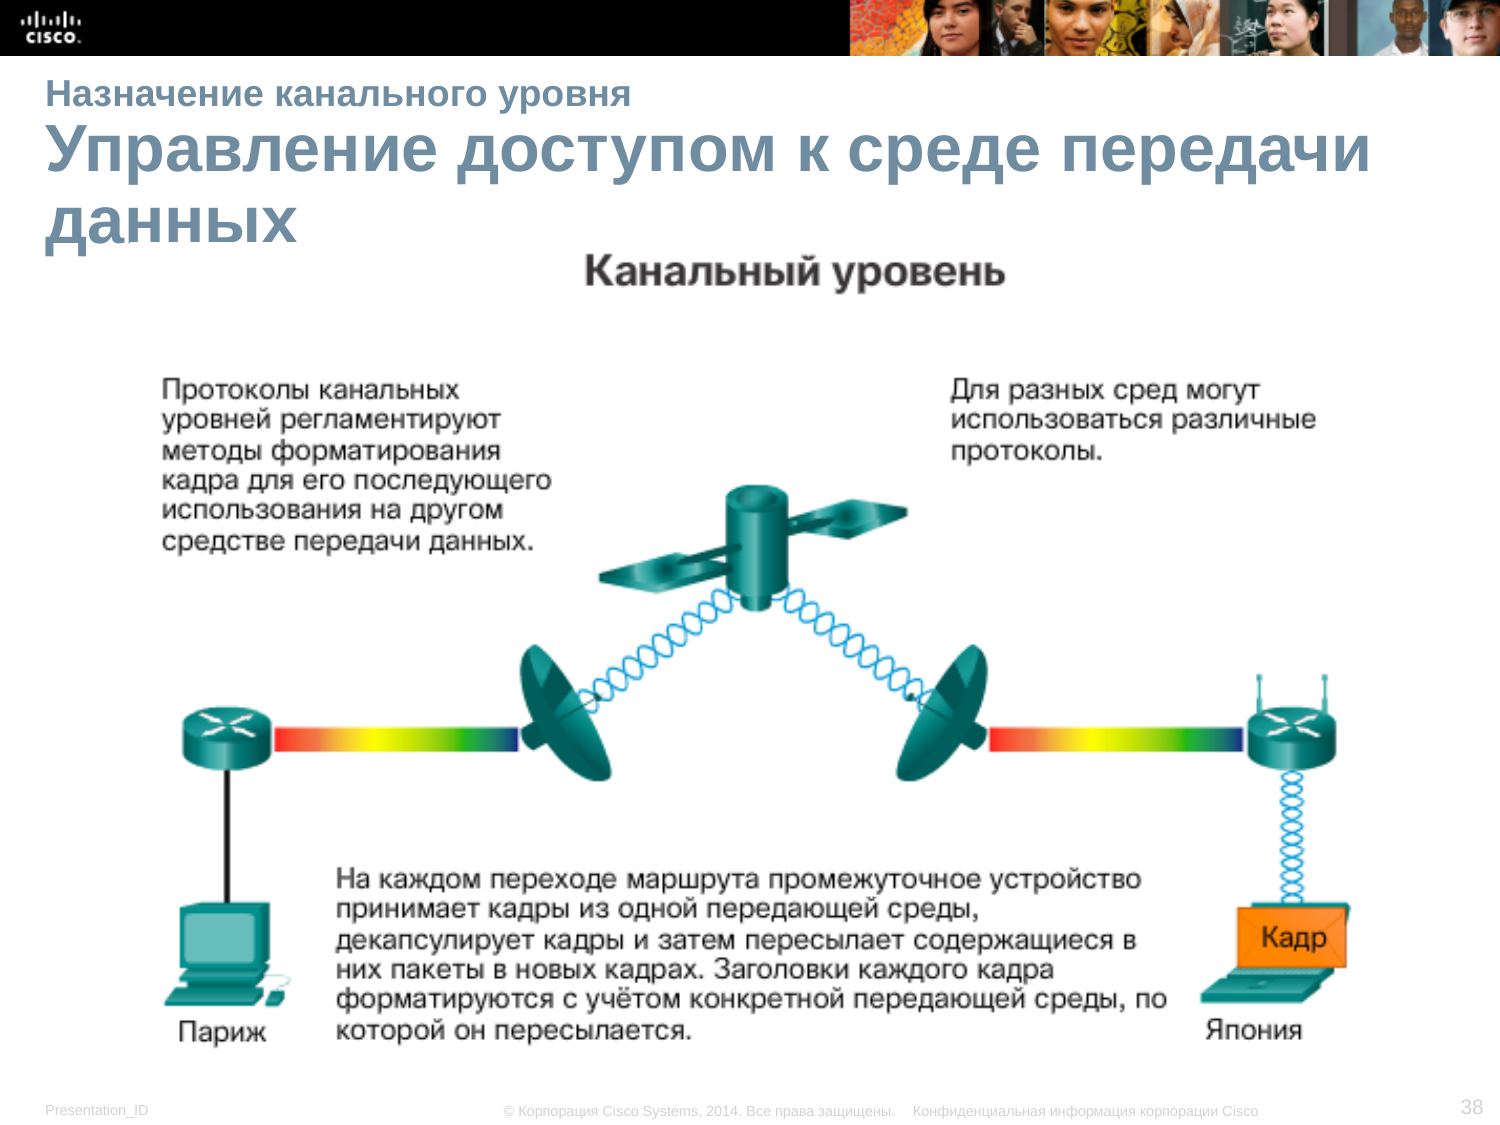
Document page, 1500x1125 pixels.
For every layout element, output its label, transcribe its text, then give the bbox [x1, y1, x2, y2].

picture [130, 242, 1425, 1082]
title Назначение канального уровня Управление доступом к среде передачи данных [31, 127, 1471, 265]
picture [0, 0, 1500, 56]
